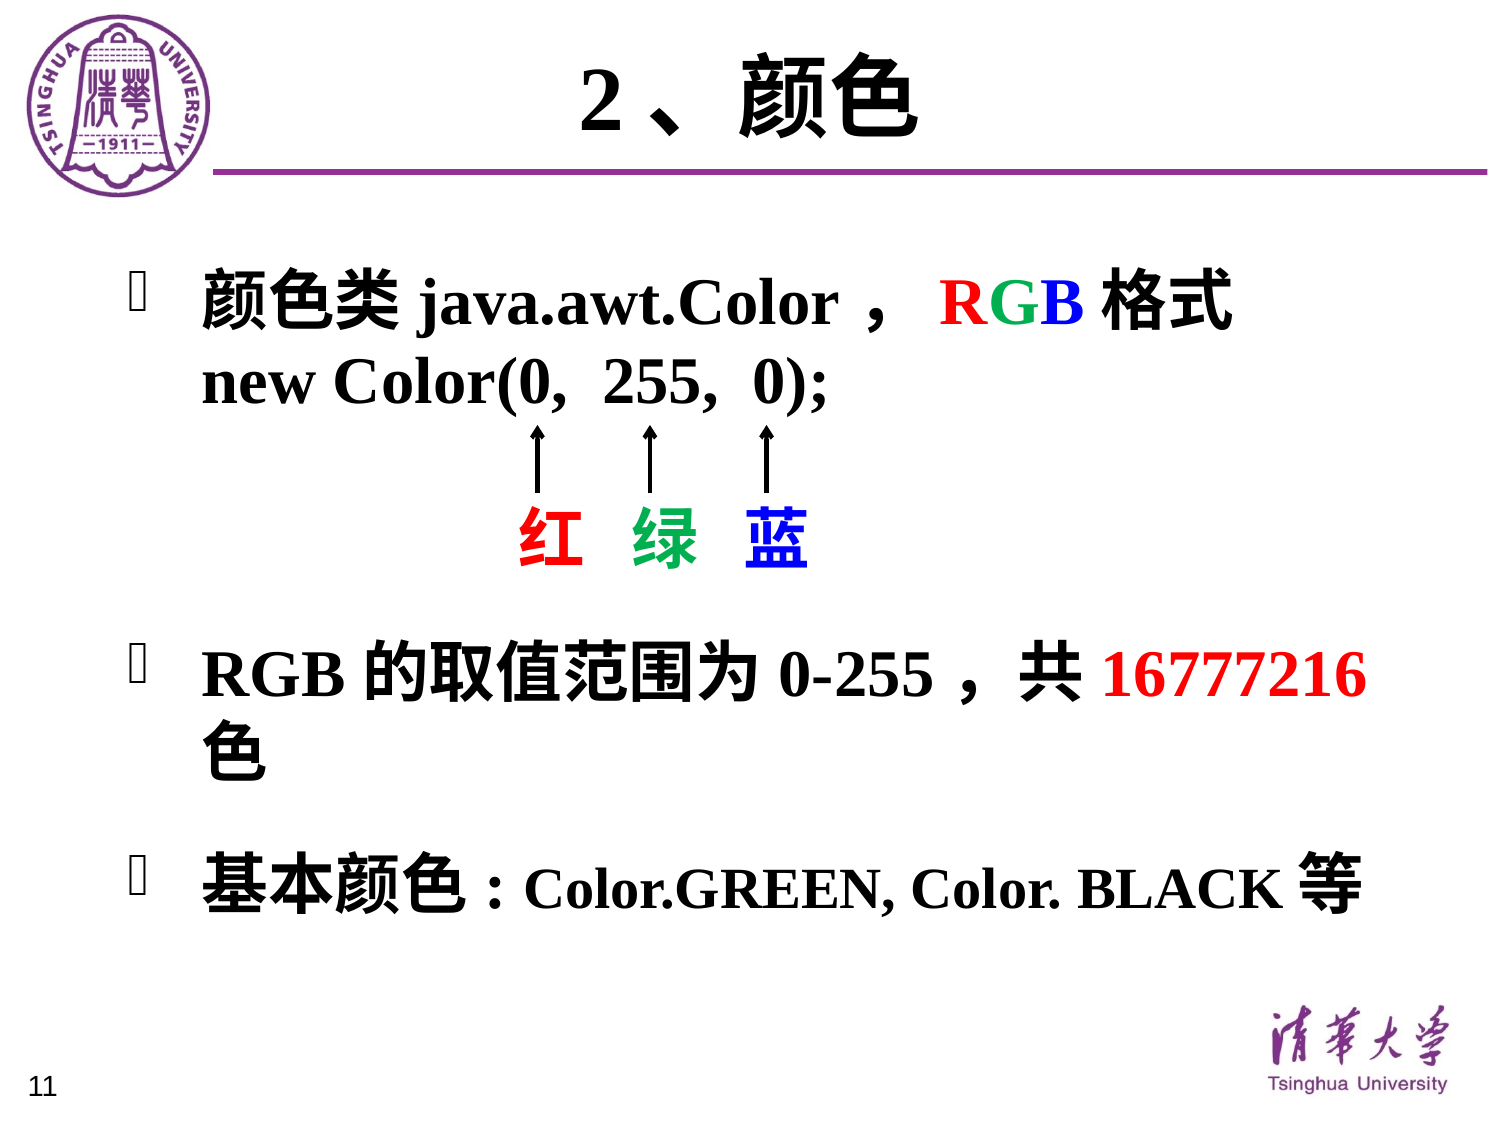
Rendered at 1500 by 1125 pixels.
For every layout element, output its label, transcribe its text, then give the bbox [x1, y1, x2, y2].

footer 11 [12, 1059, 176, 1125]
text_box 颜色类java.awt.Color，RGB格式 new Color(0, 255, 0); 红 绿 蓝 RGB的取值范围为0-255，共16777216色 基本颜色: Color.GREEN, Color. BLACK等 [112, 249, 1388, 1013]
title 2、颜色 [24, 37, 1476, 151]
picture [1262, 999, 1454, 1101]
picture [24, 12, 213, 37]
picture [24, 151, 213, 200]
